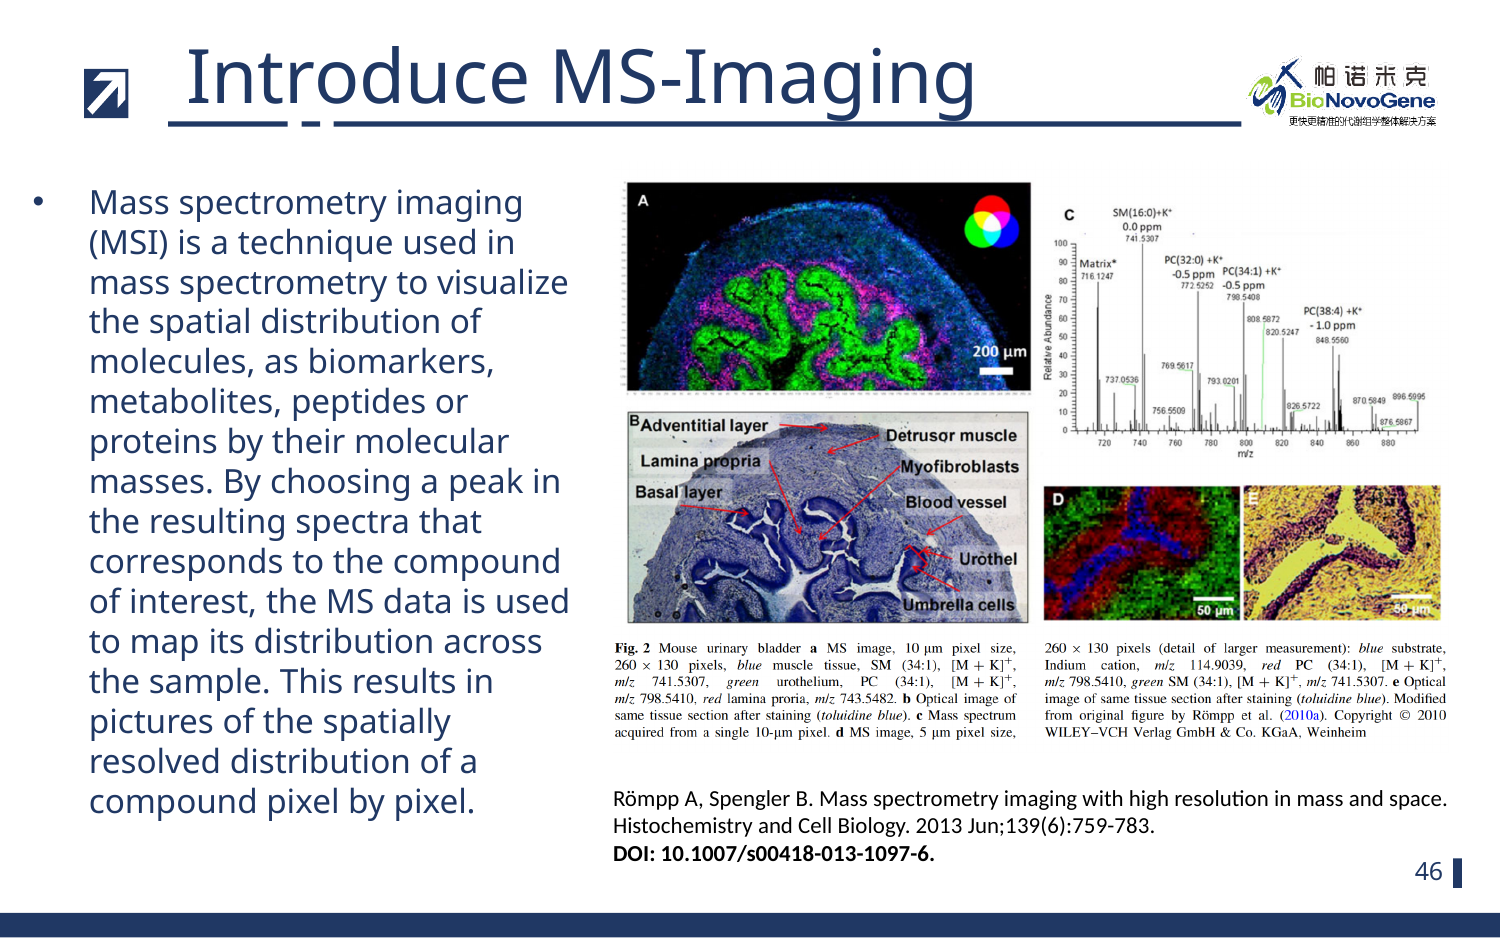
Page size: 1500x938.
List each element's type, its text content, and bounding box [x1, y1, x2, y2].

title Introduce MS-Imaging [171, 19, 1058, 127]
text_box Römpp A, Spengler B. Mass spectrometry imaging with high resolution in mass and space. Histochemistry and Cell Biology. 2013 Jun;139(6):759-783. DOI: 10.1007/s00418-013-1097-6. [598, 775, 1470, 873]
picture [613, 161, 1450, 753]
picture [1245, 55, 1444, 132]
list Mass spectrometry imaging (MSI) is a technique used in mass spectrometry to visualize the spatial distribution of molecules, as biomarkers, metabolites, peptides or proteins by their molecular masses. By choosing a peak in the resulting spectra that corresponds to the compound of interest, the MS data is used to map its distribution across the sample. This results in pictures of the spatially resolved distribution of a compound pixel by pixel. [17, 173, 597, 849]
